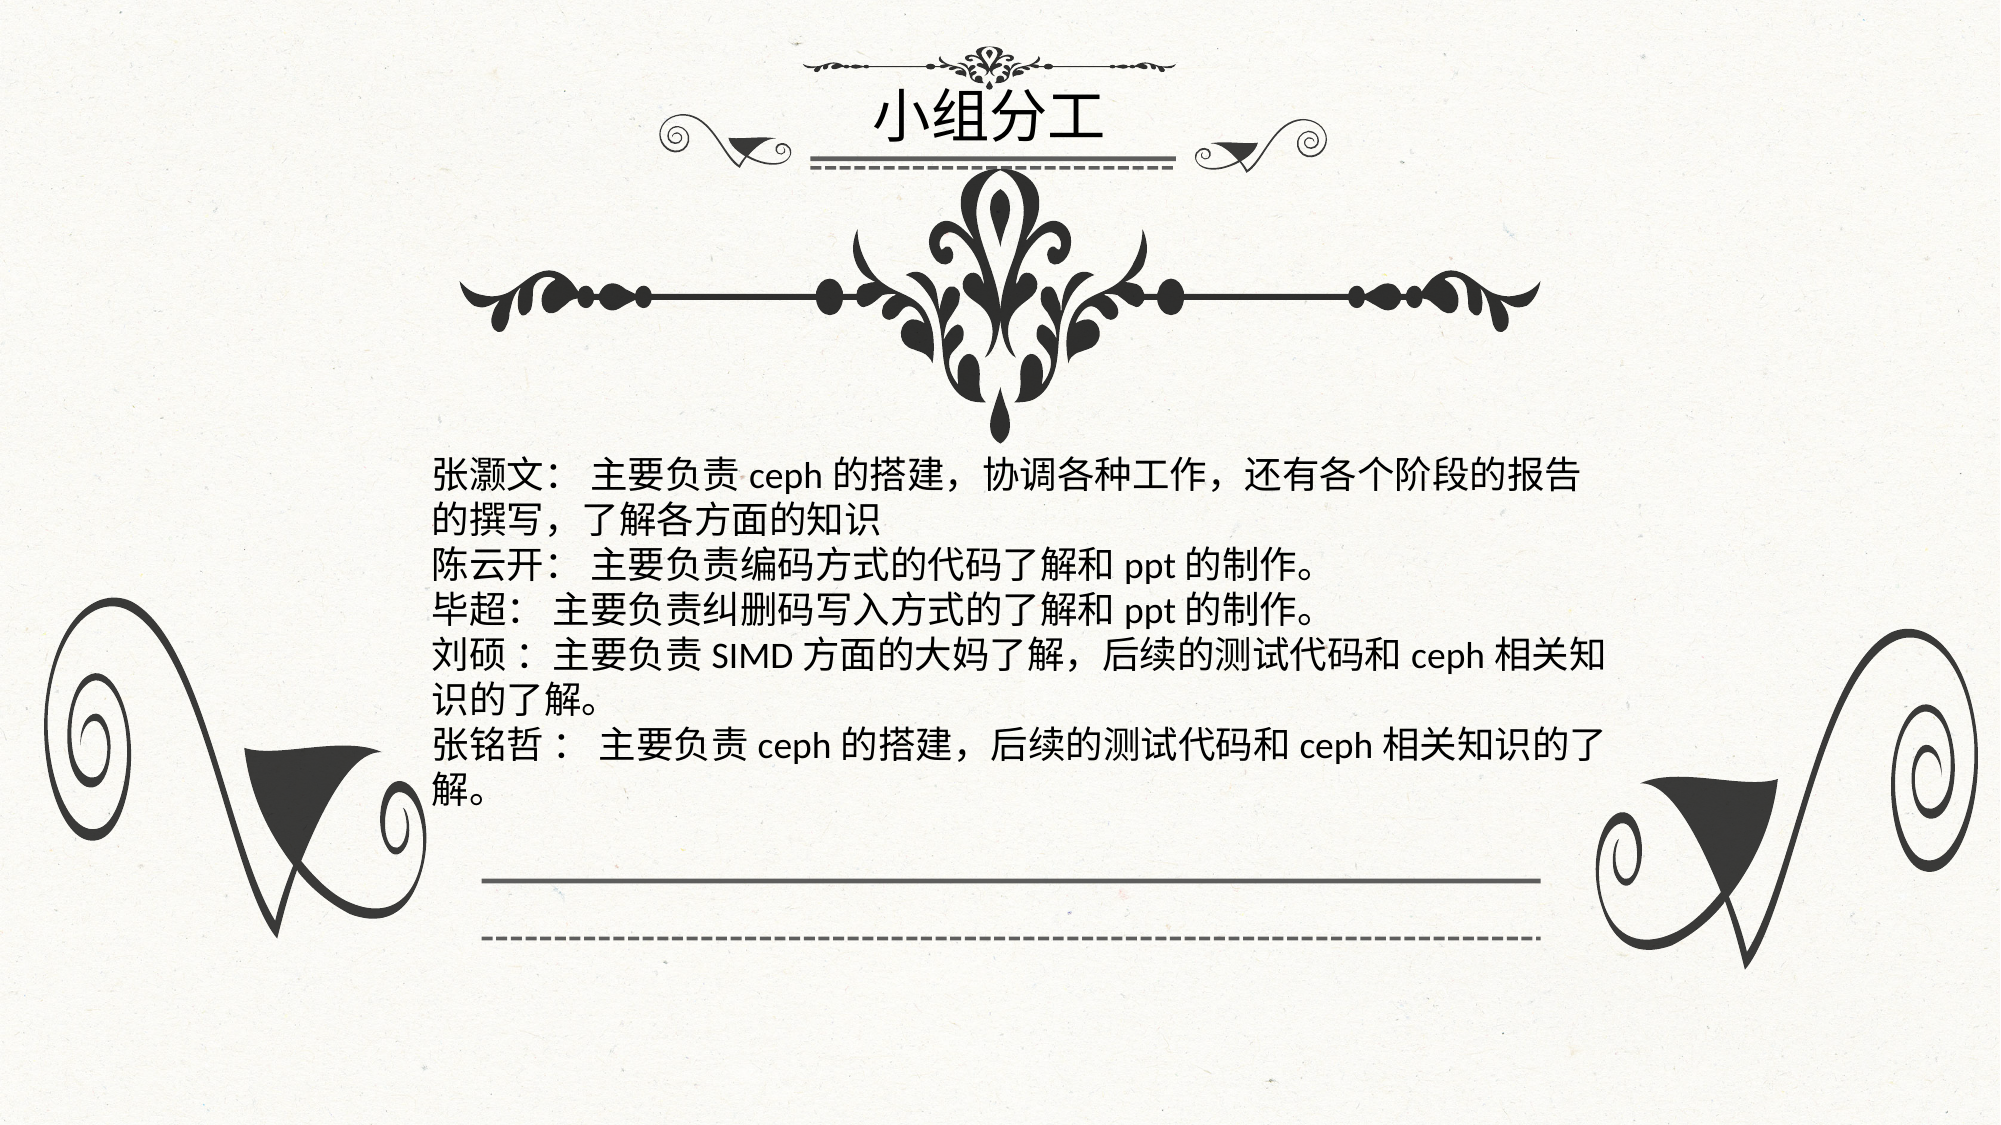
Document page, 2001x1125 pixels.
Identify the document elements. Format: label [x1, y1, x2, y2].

text_box [657, 46, 1330, 173]
text_box [37, 167, 1985, 970]
